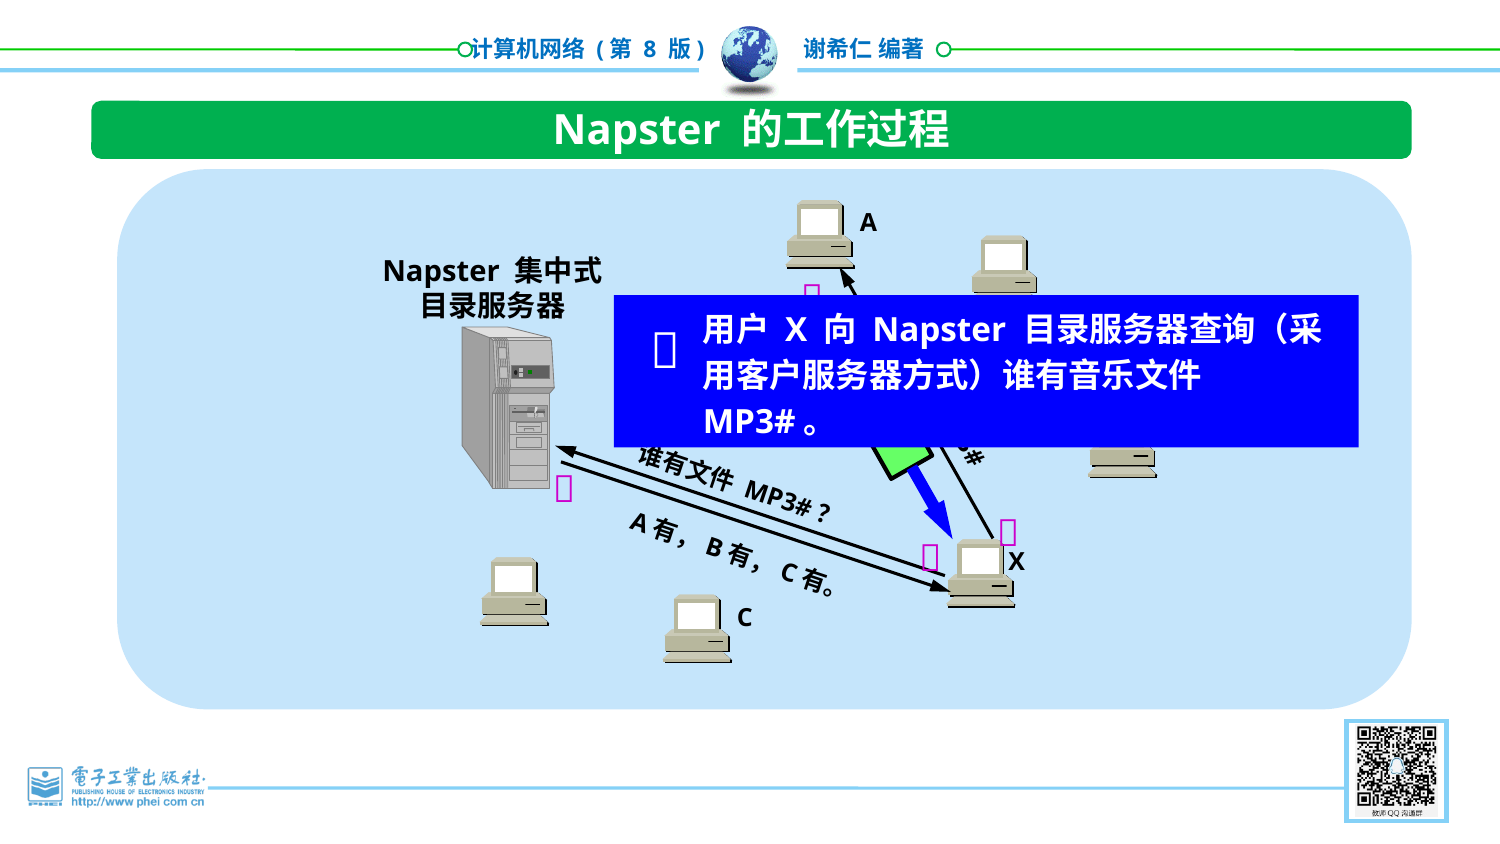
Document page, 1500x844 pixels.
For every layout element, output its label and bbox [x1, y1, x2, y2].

picture [719, 24, 779, 95]
picture [1355, 724, 1438, 817]
picture [969, 234, 1041, 294]
picture [23, 764, 208, 809]
text_box [91, 95, 1412, 161]
picture [784, 199, 857, 270]
picture [661, 593, 734, 664]
picture [945, 538, 1017, 609]
picture [478, 556, 551, 627]
picture [1087, 408, 1159, 479]
text_box [115, 167, 1414, 712]
